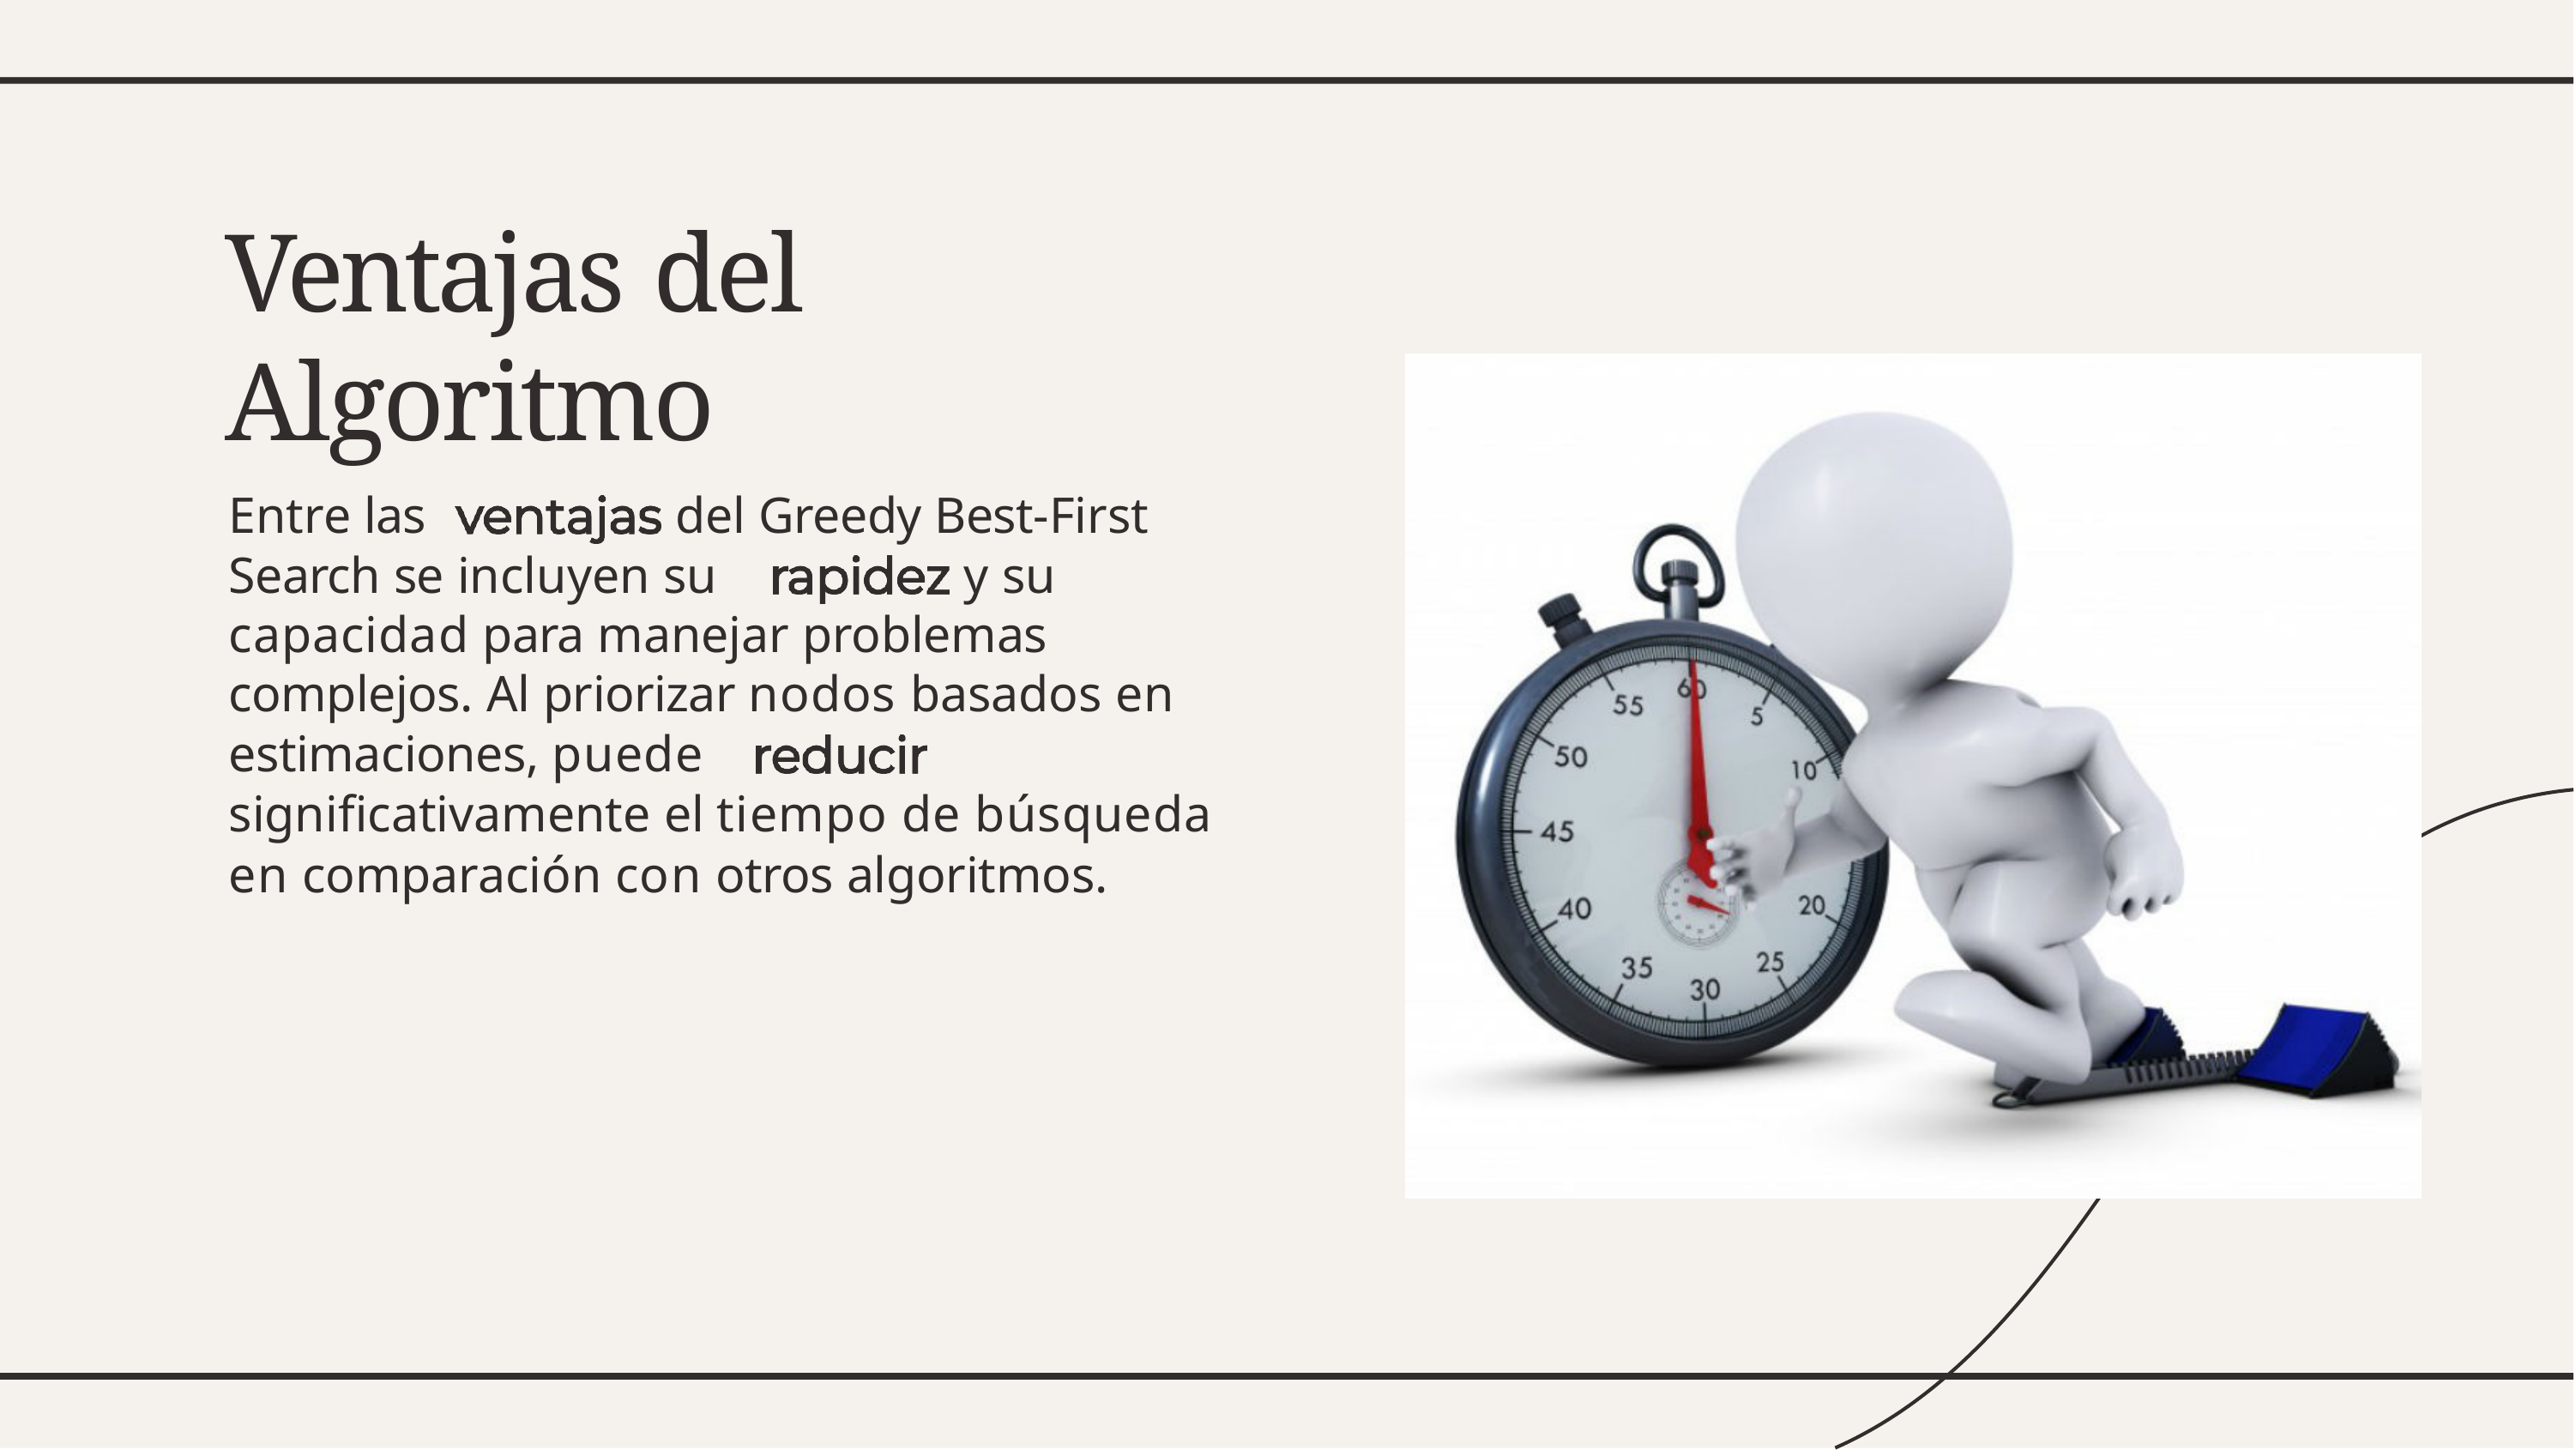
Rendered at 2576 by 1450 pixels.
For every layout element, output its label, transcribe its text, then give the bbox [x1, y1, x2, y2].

picture [1405, 353, 2422, 1199]
title Ventajas del Algoritmo [223, 202, 1228, 463]
picture [755, 734, 927, 775]
text_box [0, 1373, 1556, 1380]
text_box [0, 76, 2573, 84]
text_box Entre las del Greedy Best-First Search se incluyen su y su capacidad para manejar problemas complejos. Al priorizar nodos basados en estimaciones, puede signiﬁcativamente el tiempo de búsqueda en comparación con otros algoritmos. [226, 482, 1274, 903]
picture [773, 555, 950, 604]
picture [455, 494, 661, 544]
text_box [1560, 440, 2574, 1448]
